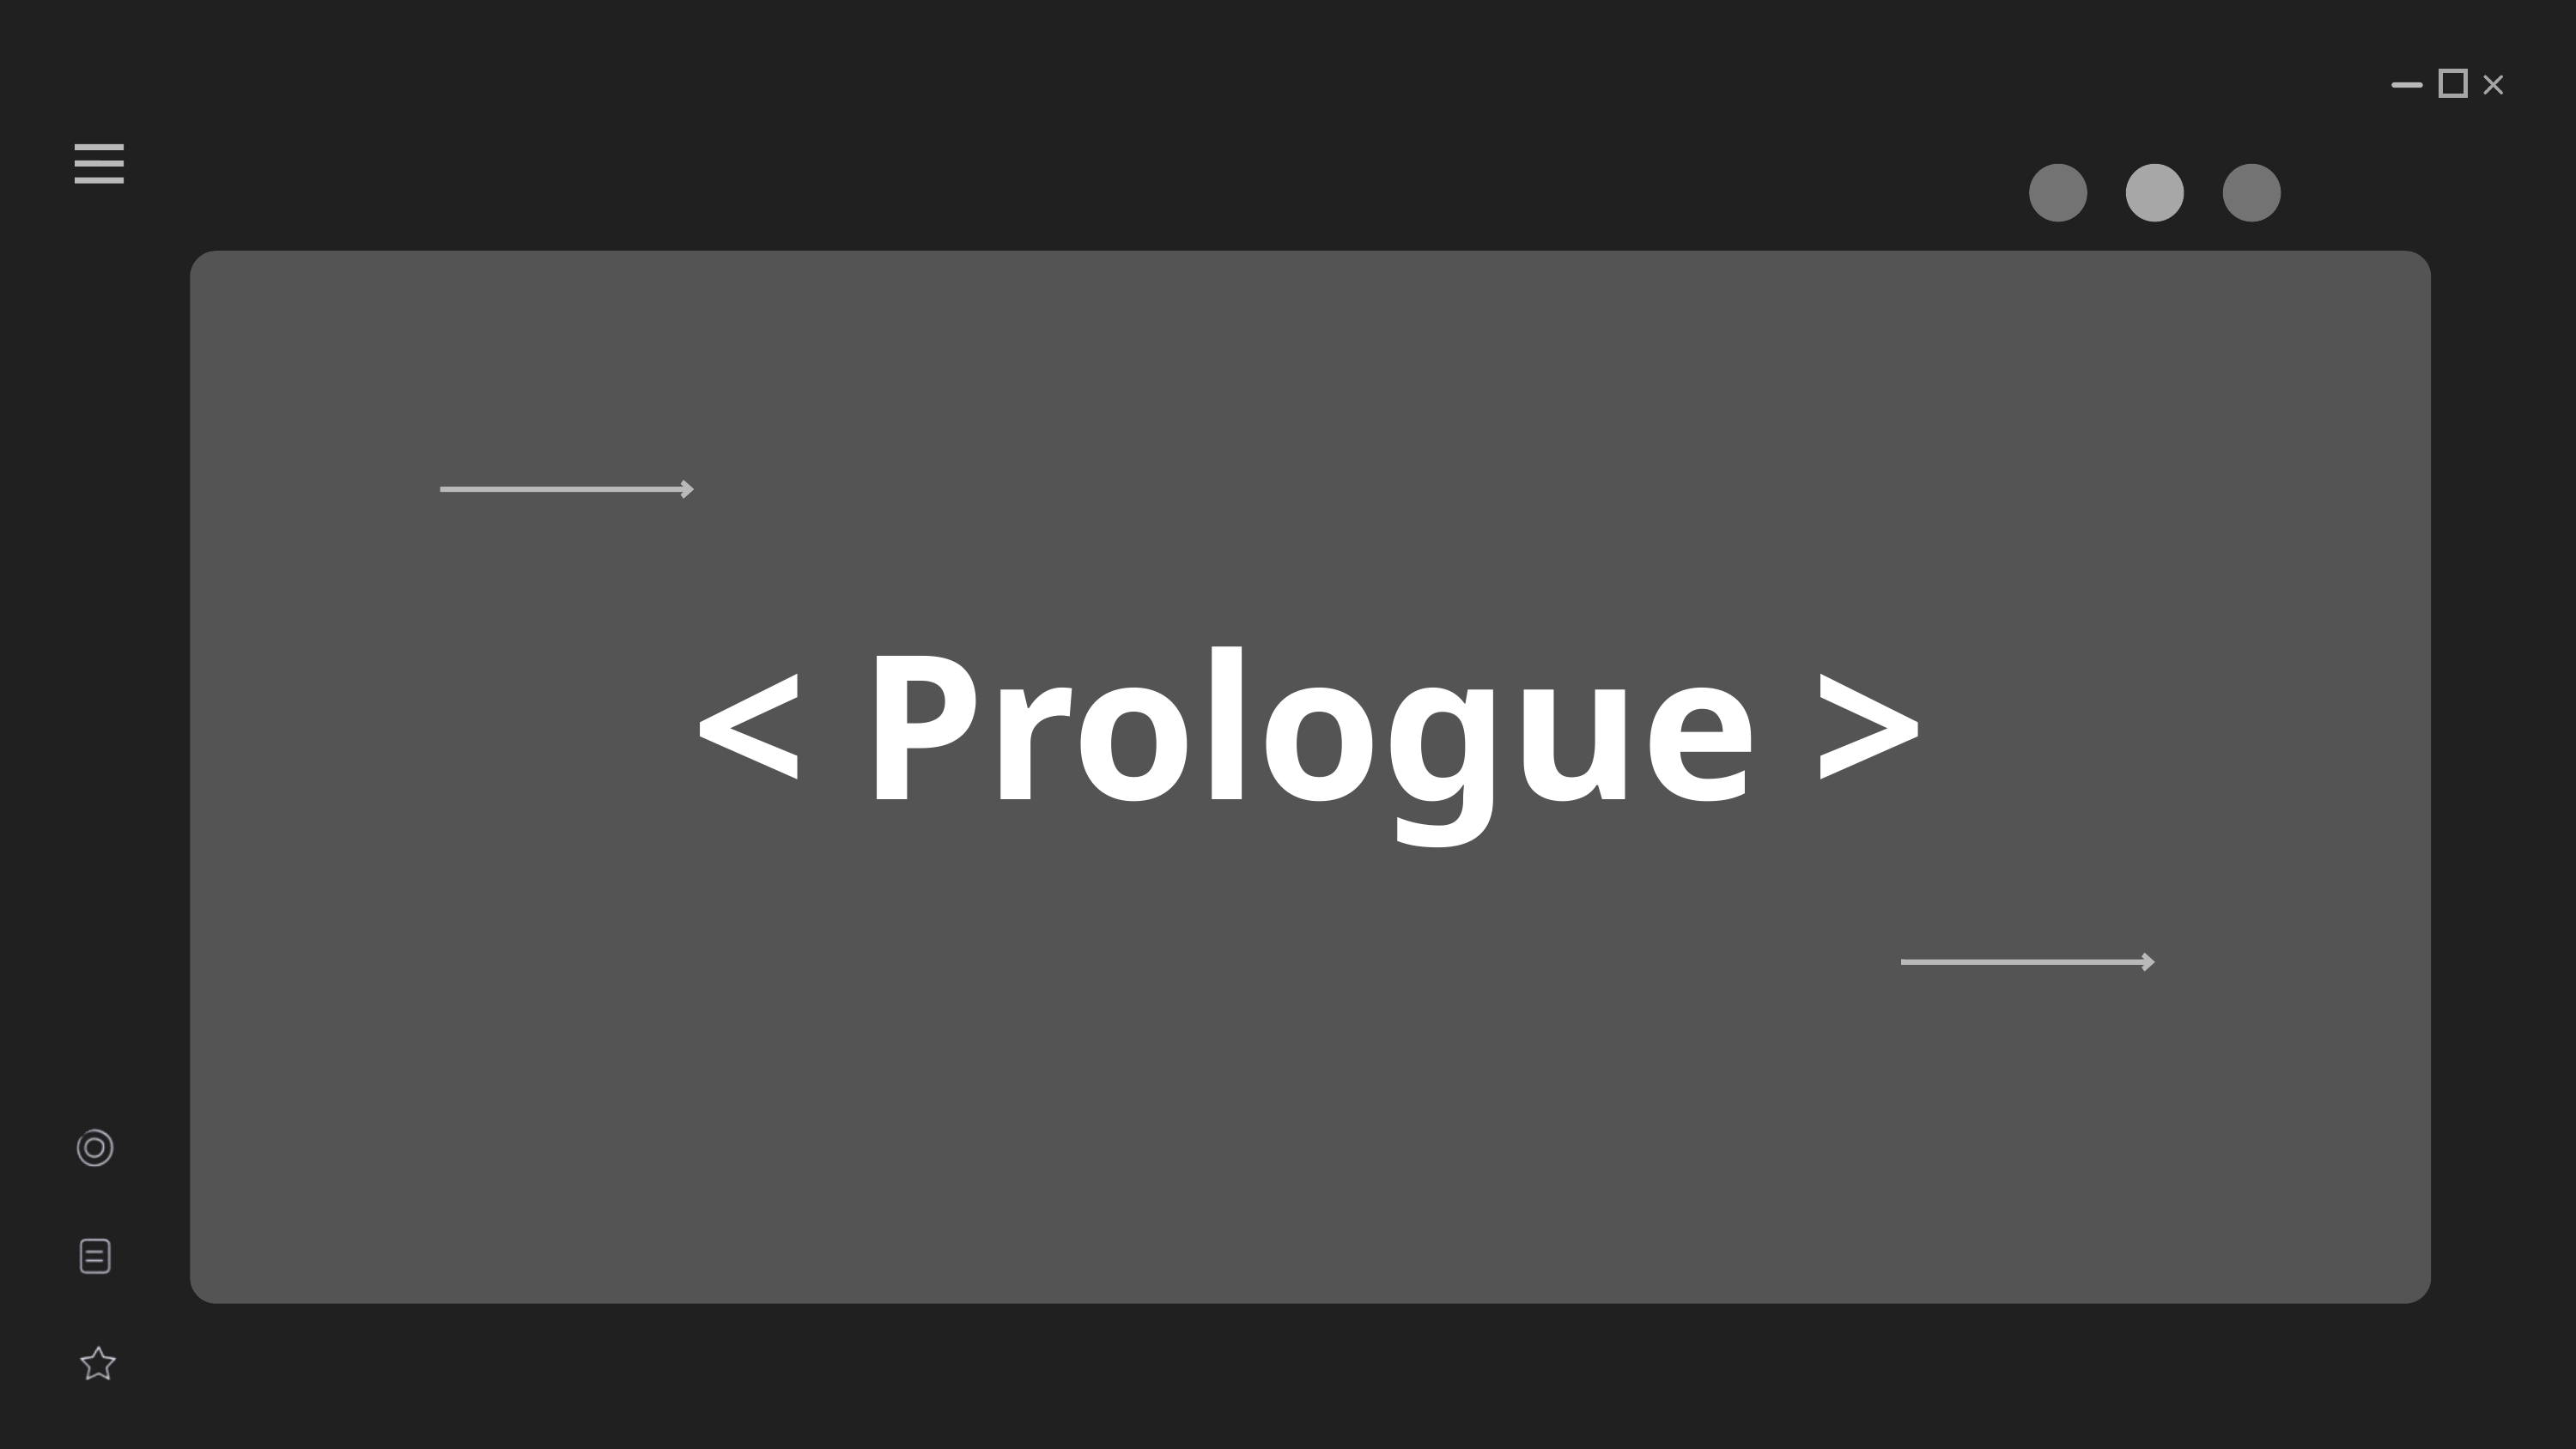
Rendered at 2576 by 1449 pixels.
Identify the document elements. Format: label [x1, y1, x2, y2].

text_box [27, 1041, 172, 1412]
text_box [2393, 66, 2512, 104]
text_box [190, 250, 2432, 1304]
text_box [2028, 163, 2281, 222]
text_box [74, 144, 125, 183]
